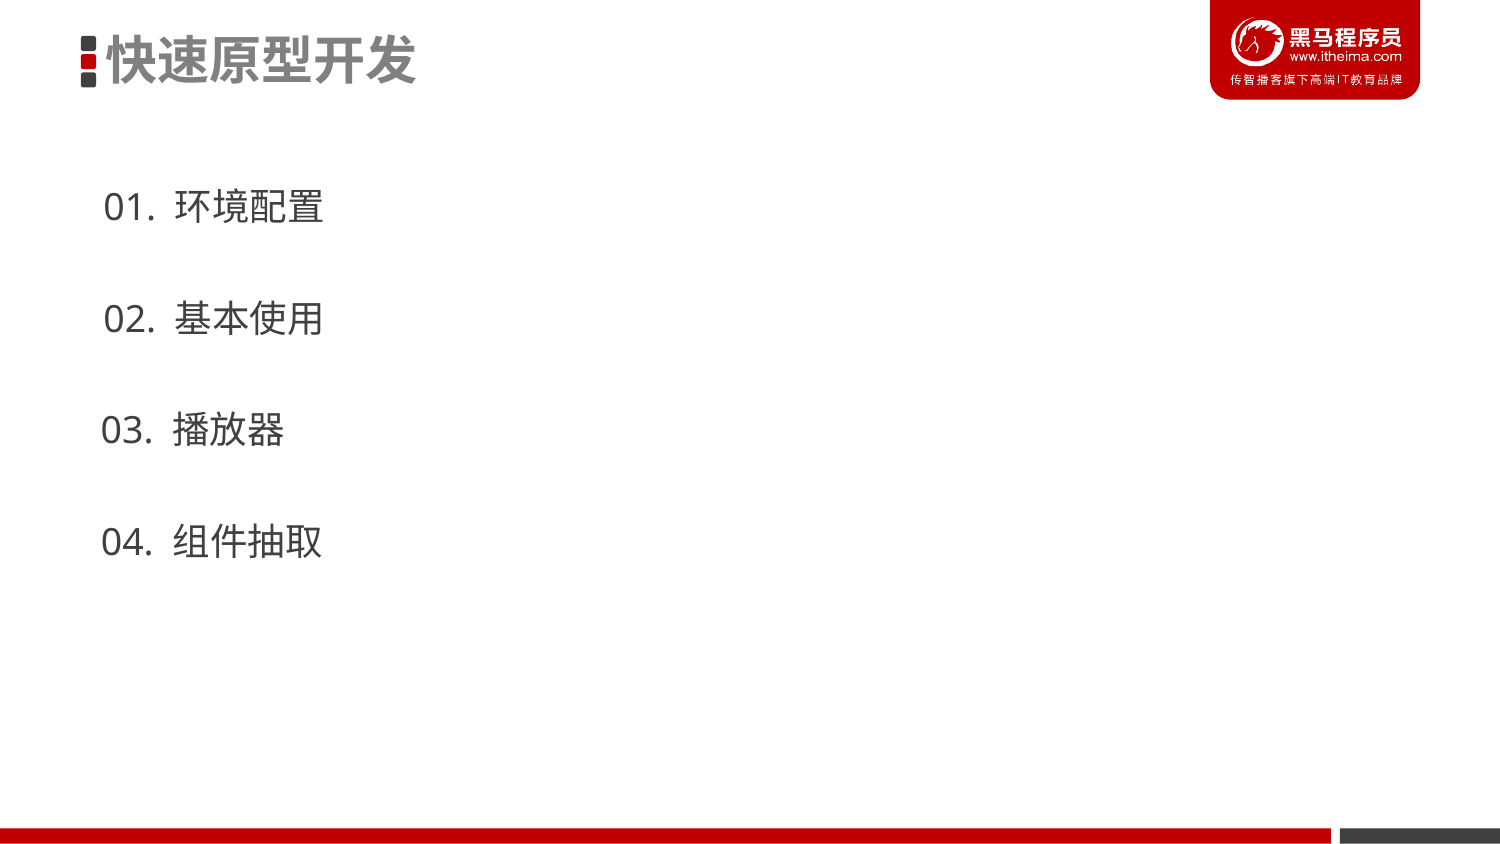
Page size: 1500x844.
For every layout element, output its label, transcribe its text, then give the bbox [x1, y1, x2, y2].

text_box 01. 环境配置 [88, 153, 666, 236]
text_box 03. 播放器 [85, 376, 300, 459]
text_box 02. 基本使用 [88, 264, 666, 347]
picture [1212, 8, 1421, 94]
text_box 04. 组件抽取 [86, 487, 338, 571]
text_box 快速原型开发 [90, 20, 433, 98]
